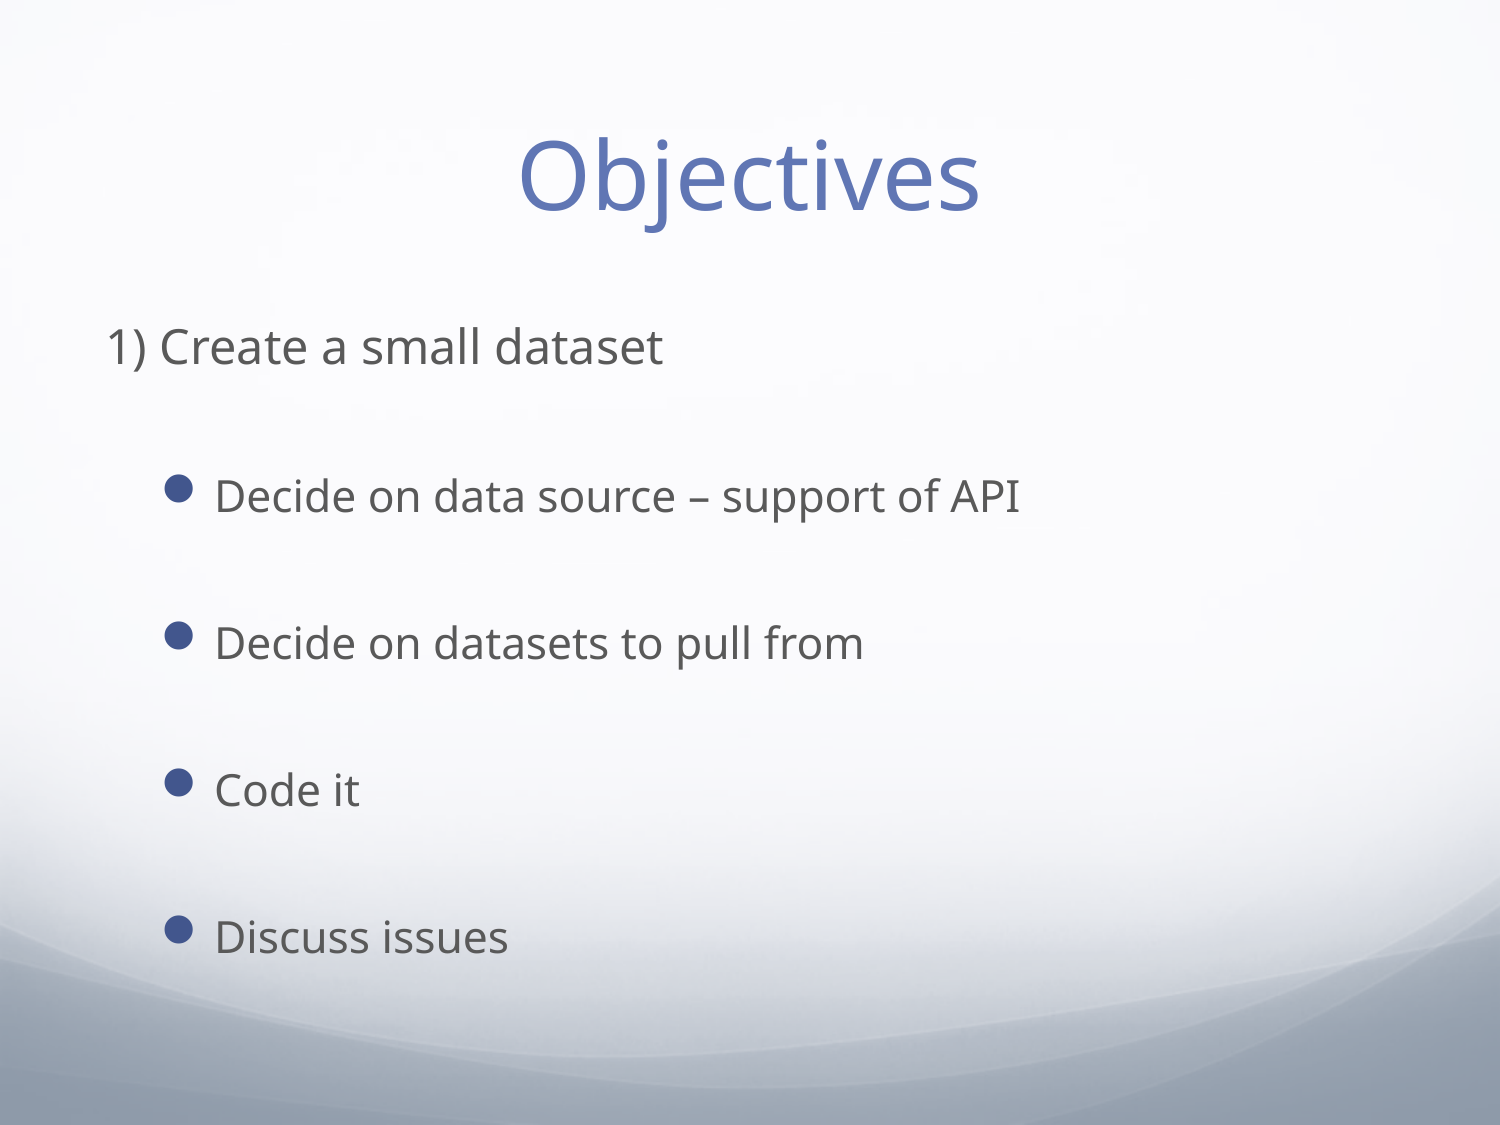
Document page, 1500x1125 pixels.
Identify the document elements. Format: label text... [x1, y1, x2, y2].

list 1) Create a small dataset Decide on data source – support of API Decide on datasets to pull from Code it Discuss issues [90, 308, 1410, 975]
title Objectives [90, 17, 1410, 237]
